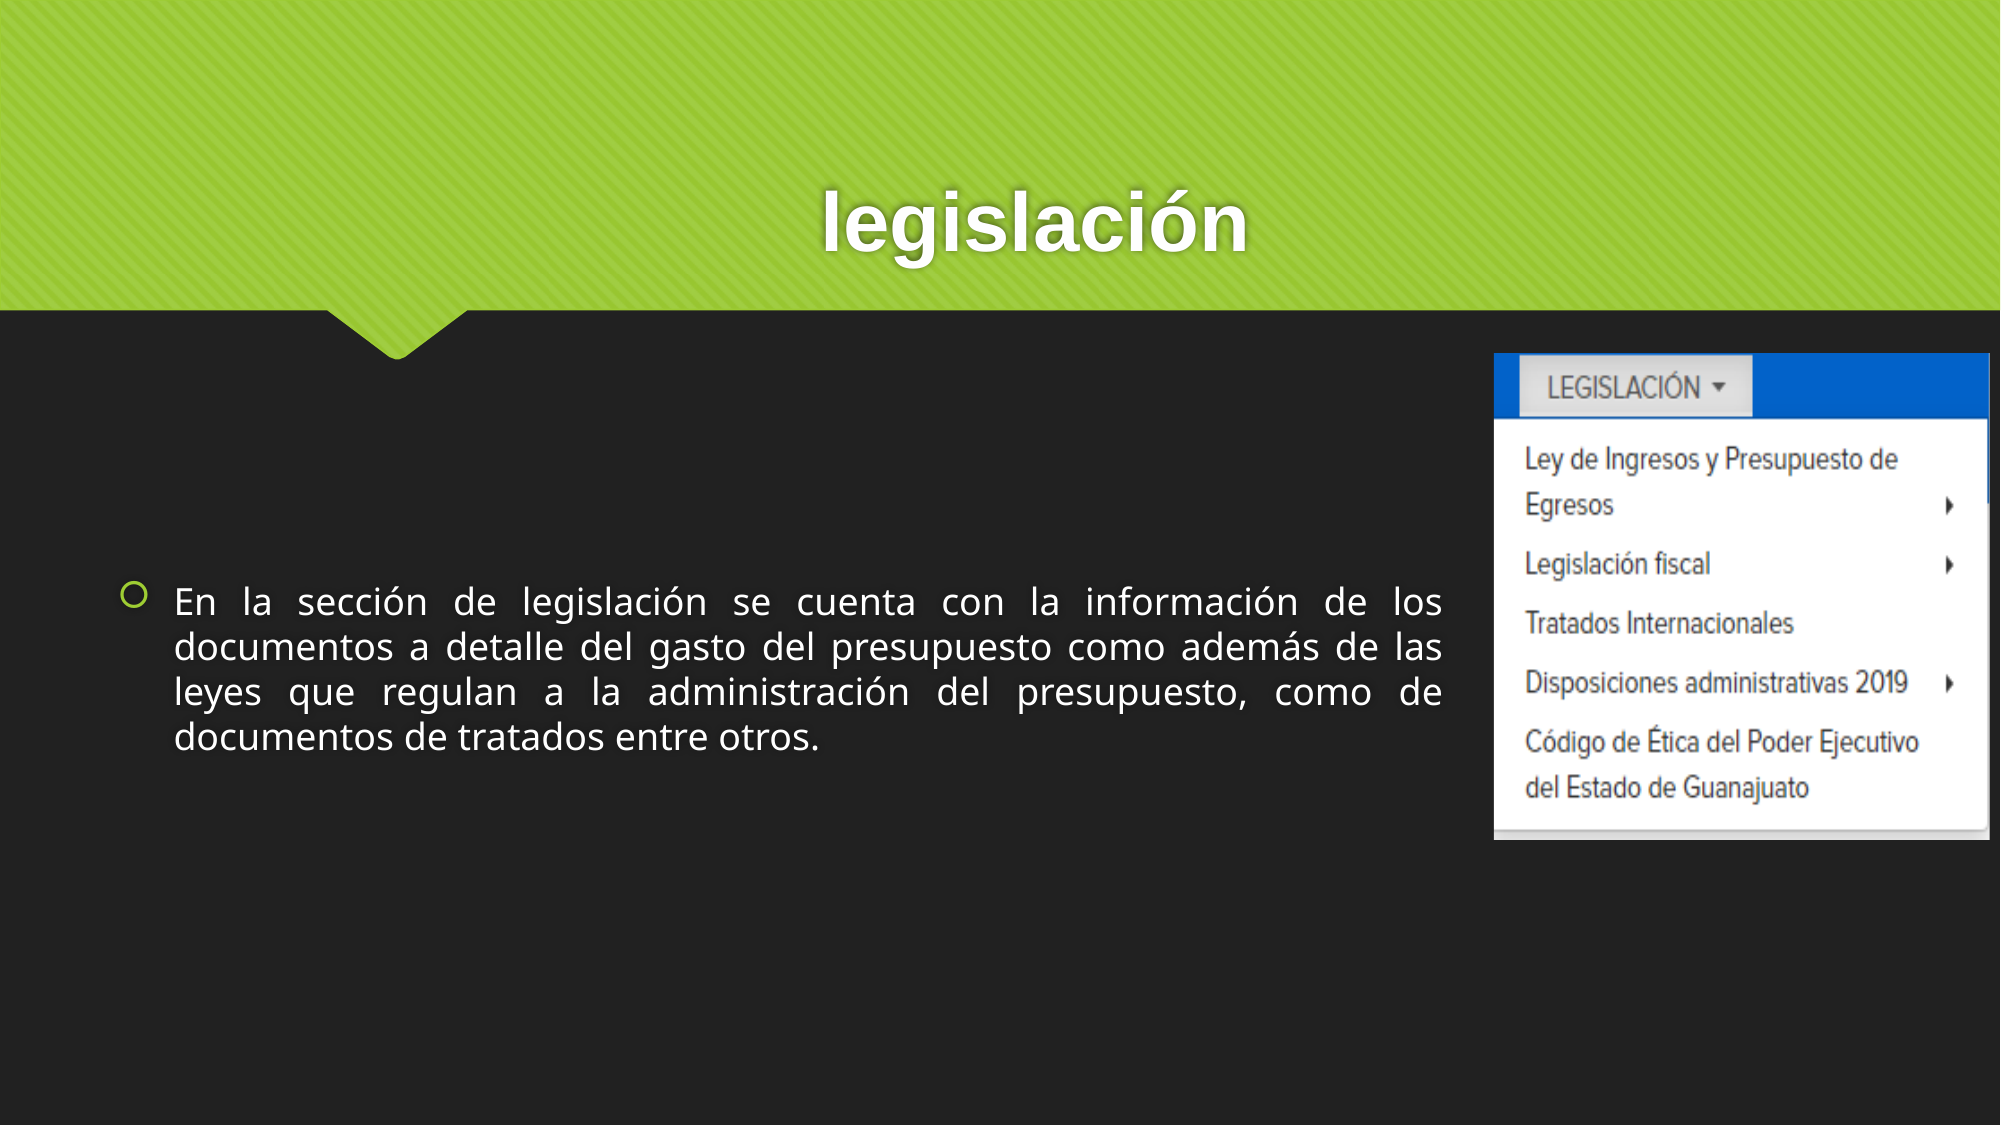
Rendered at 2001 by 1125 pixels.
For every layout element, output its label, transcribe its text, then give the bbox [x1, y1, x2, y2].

title legislación [329, 63, 1742, 276]
list En la sección de legislación se cuenta con la información de los documentos a detalle del gasto del presupuesto como además de las leyes que regulan a la administración del presupuesto, como de documentos de tratados entre otros. [102, 319, 1460, 1016]
picture [1493, 353, 1990, 841]
